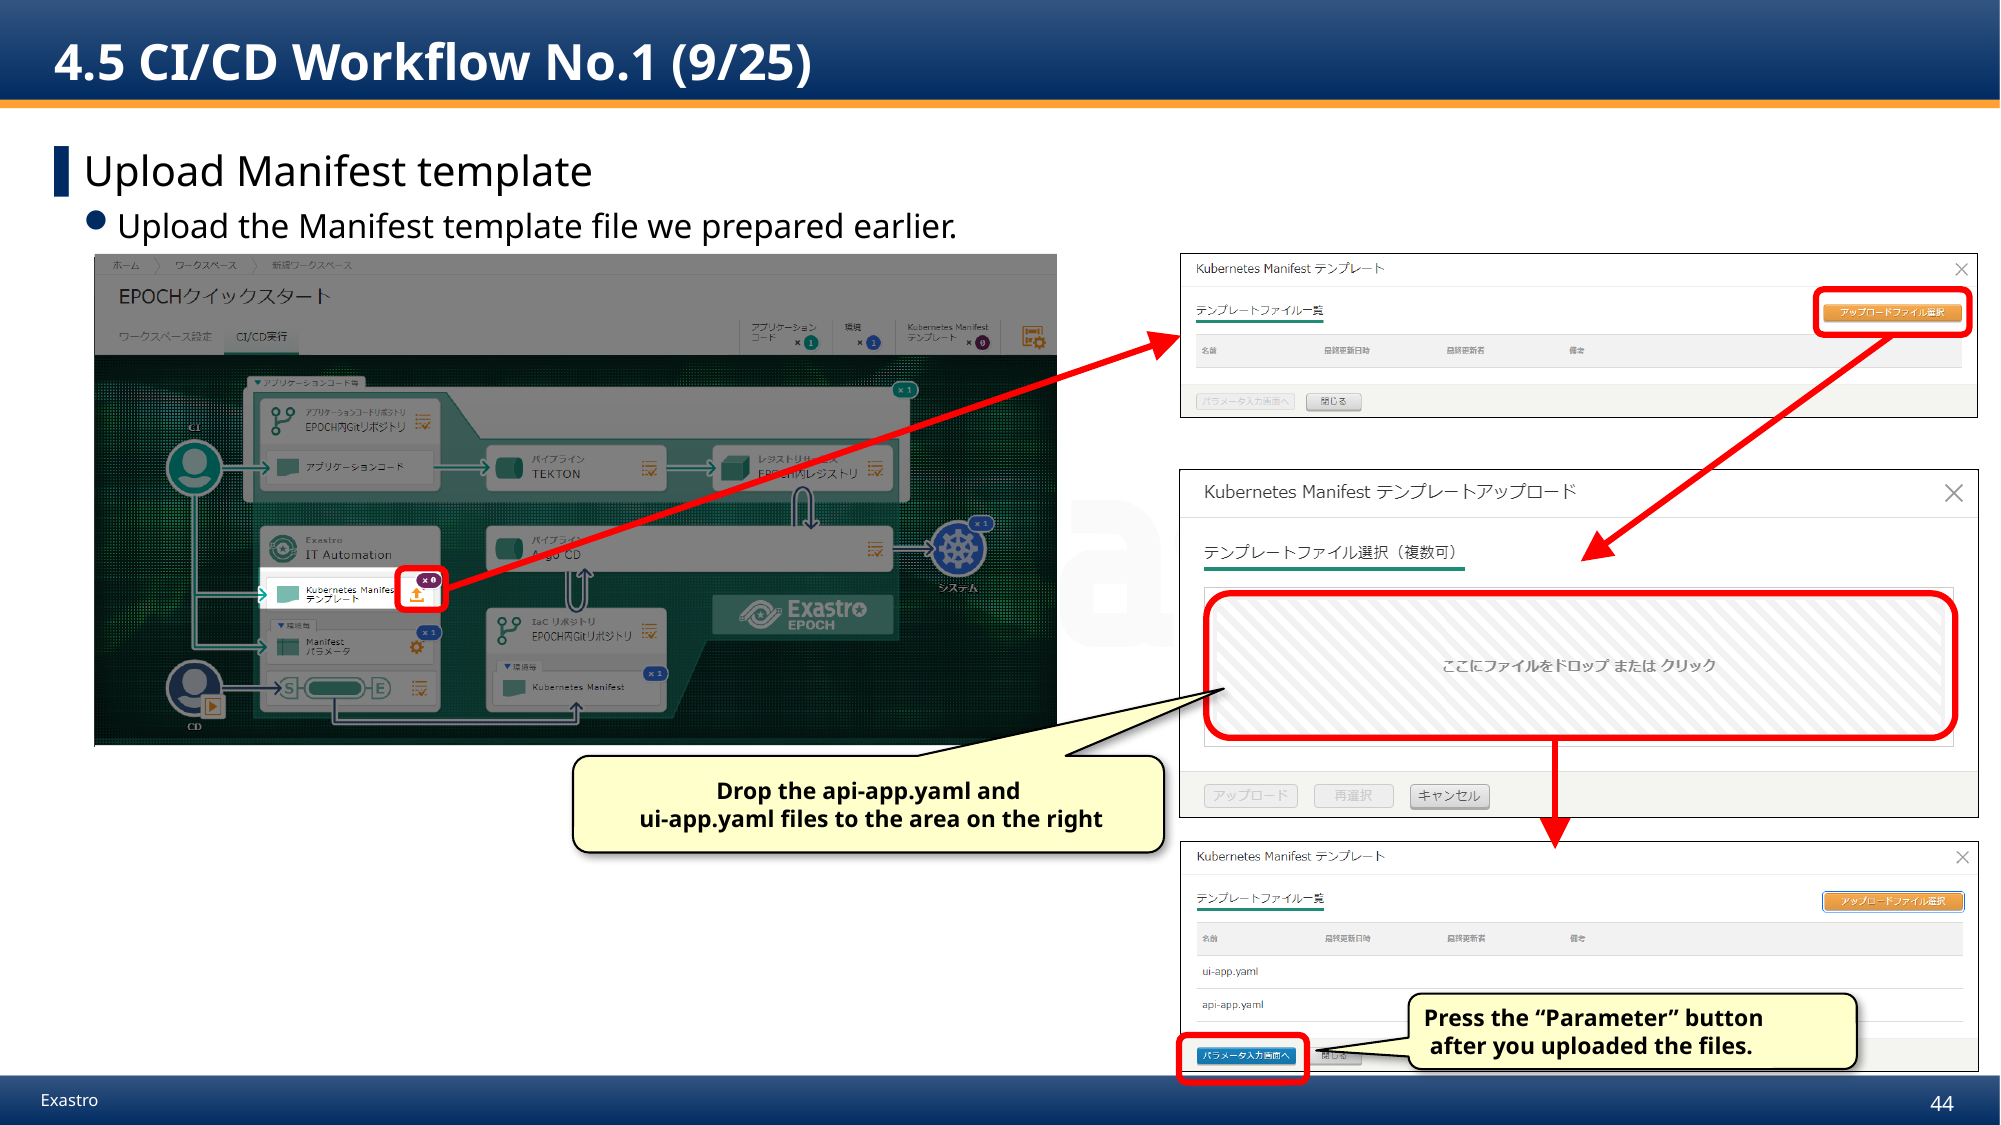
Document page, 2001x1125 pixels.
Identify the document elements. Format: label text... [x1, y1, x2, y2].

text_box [1580, 334, 1894, 562]
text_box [445, 335, 1182, 590]
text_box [94, 253, 1058, 748]
title 4.5 CI/CD Workflow No.1 (9/25) [39, 18, 1961, 96]
text_box Drop the api-app.yaml and ui-app.yaml files to the area on the right [572, 699, 1173, 853]
list Upload Manifest template Upload the Manifest template file we prepared earlier. [39, 137, 1961, 1059]
text_box [1179, 1078, 1305, 1083]
picture [0, 0, 2000, 1125]
